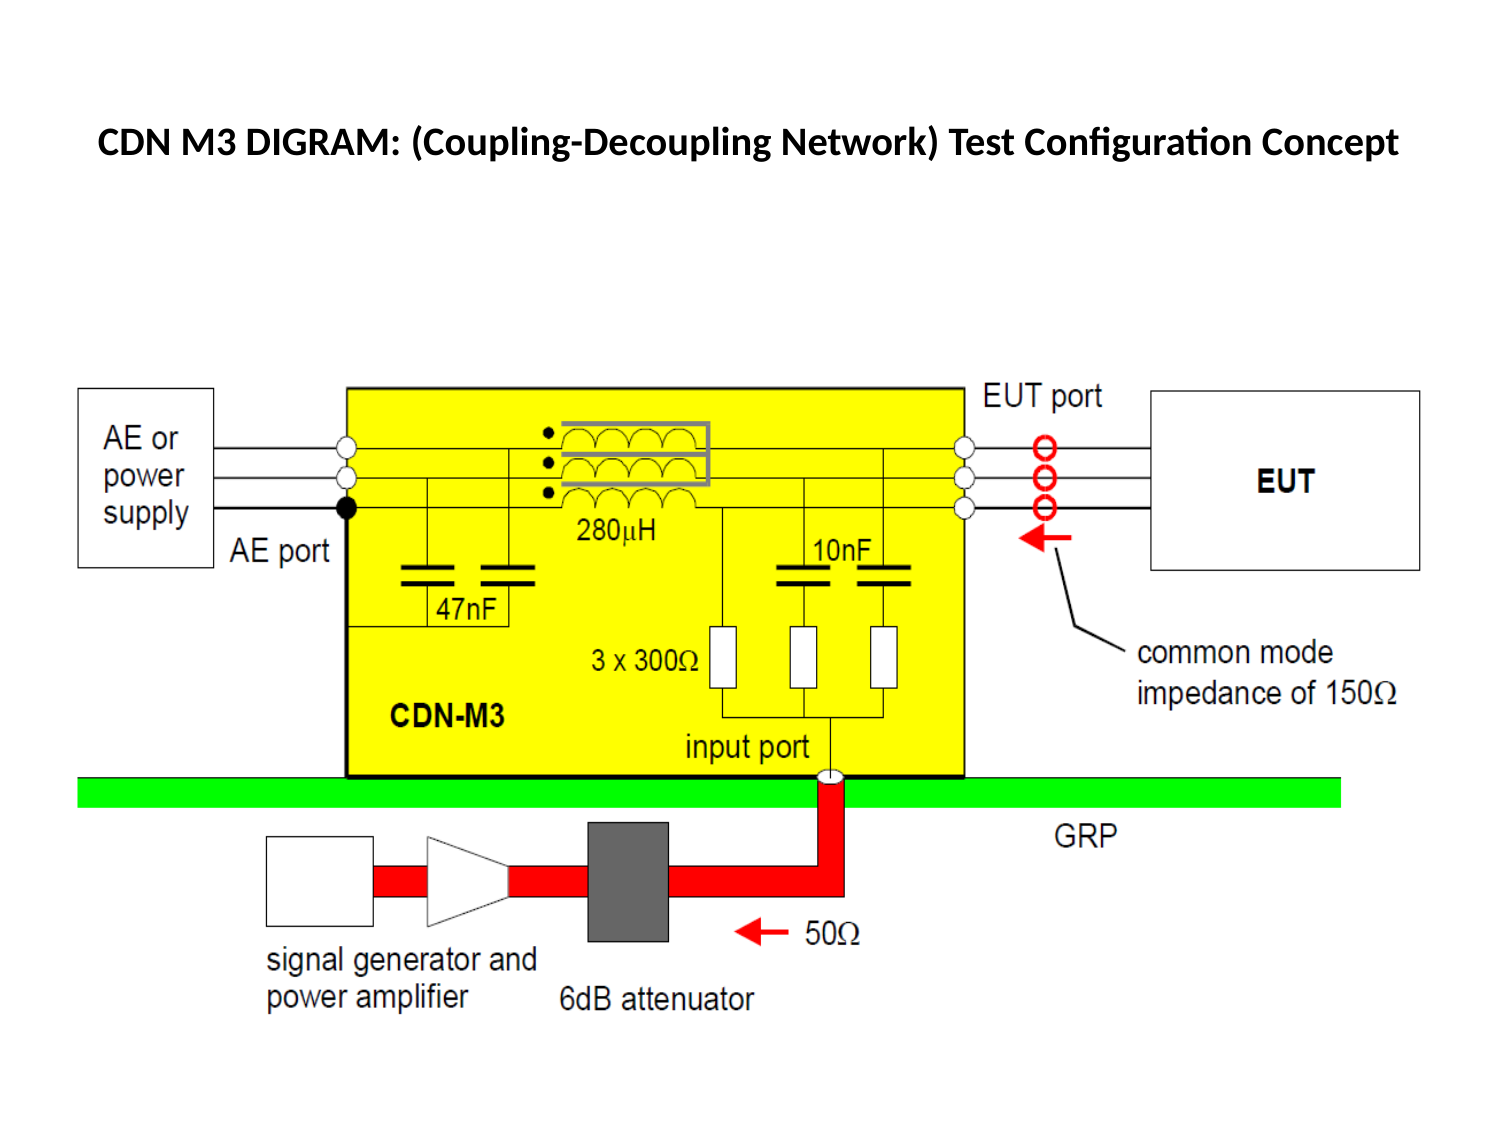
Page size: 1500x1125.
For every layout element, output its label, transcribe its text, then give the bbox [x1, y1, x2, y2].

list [49, 338, 1463, 1026]
title CDN M3 DIGRAM: (Coupling-Decoupling Network) Test Configuration Concept [75, 45, 1425, 233]
